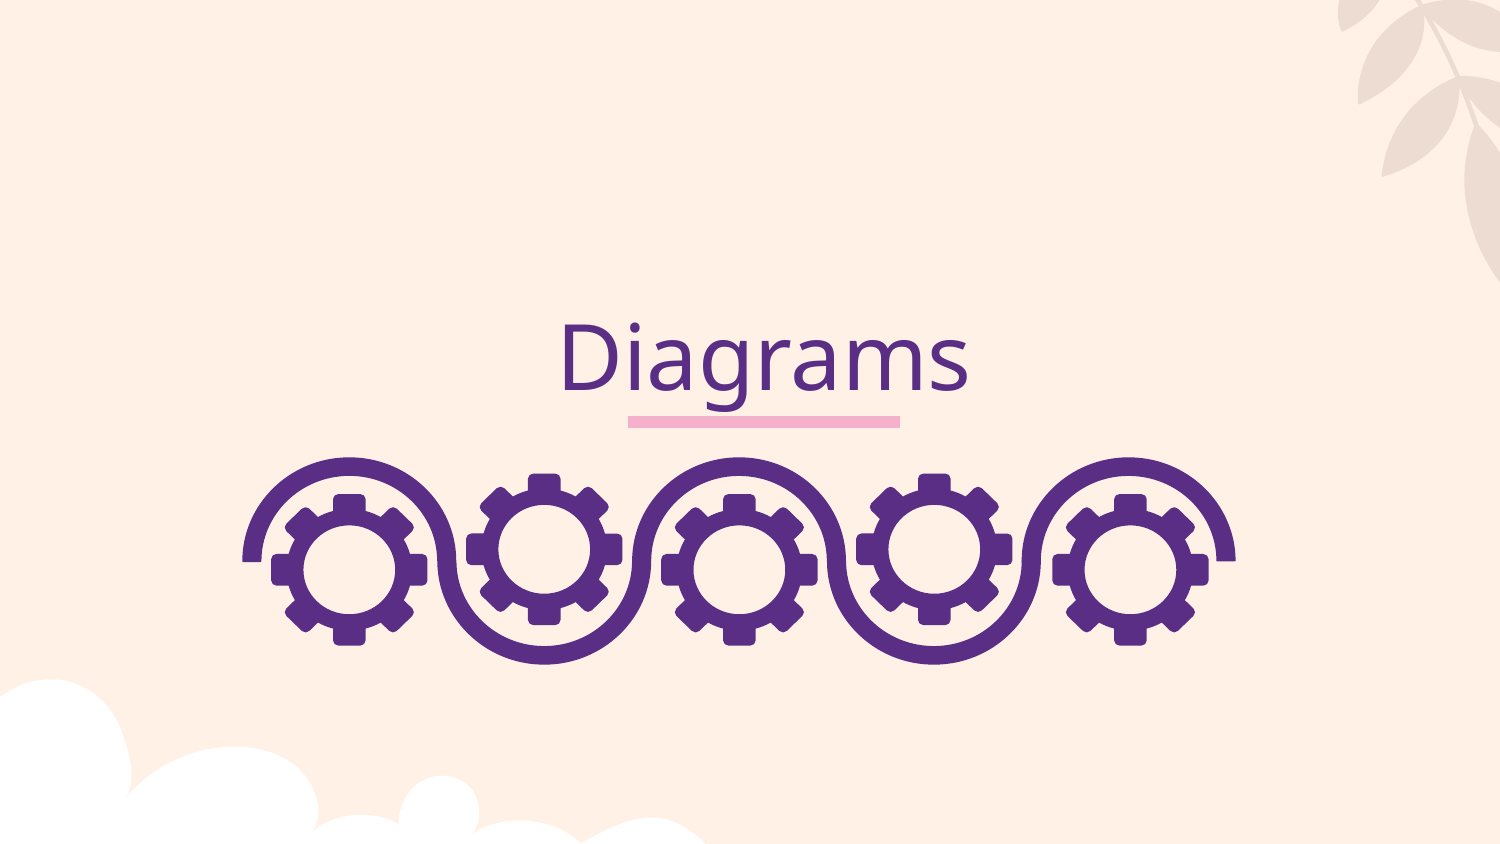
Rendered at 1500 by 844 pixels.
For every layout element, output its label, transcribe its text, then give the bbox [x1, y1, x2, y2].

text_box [242, 457, 1236, 665]
title Diagrams [132, 299, 1397, 396]
